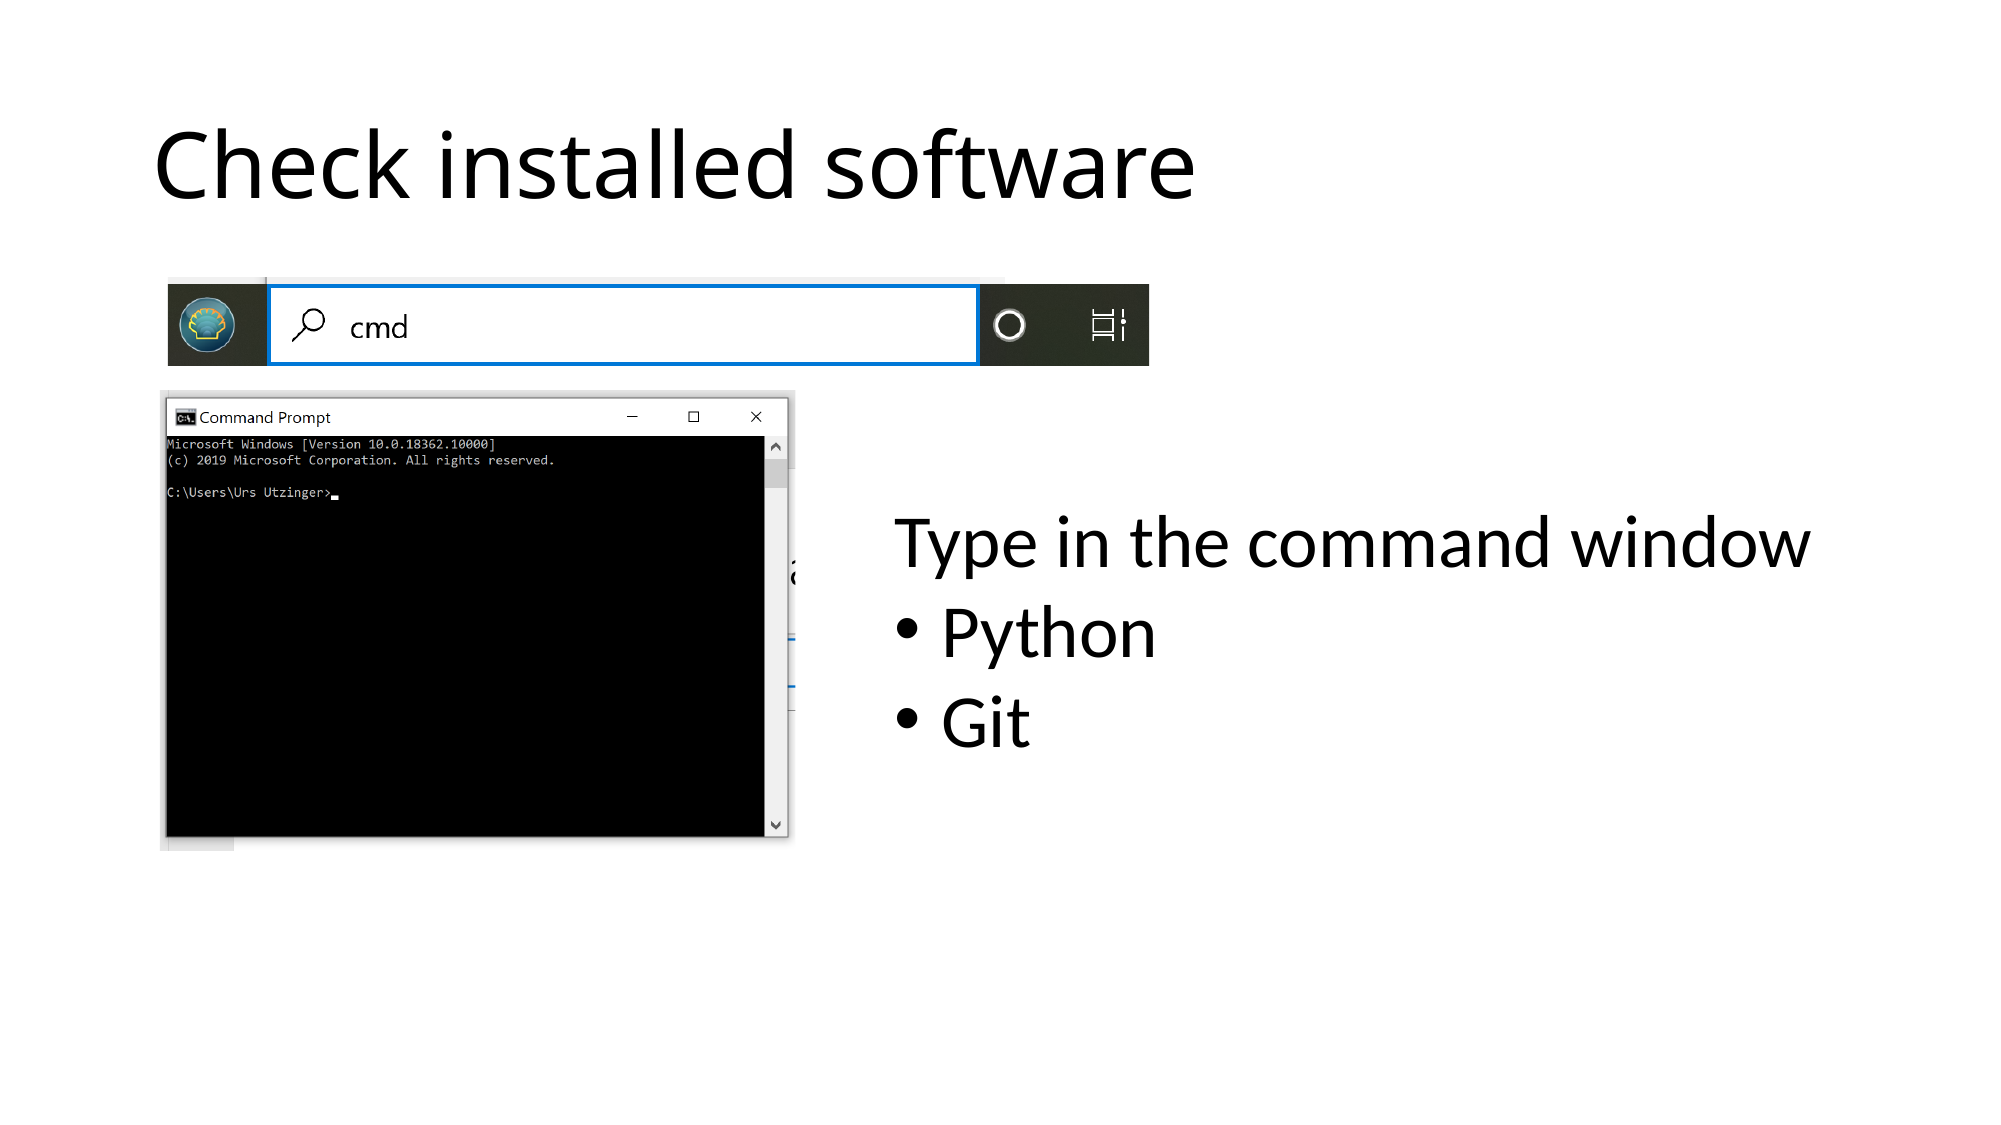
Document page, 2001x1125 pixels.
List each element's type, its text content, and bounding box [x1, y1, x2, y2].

picture [159, 277, 1150, 851]
text_box Type in the command window Python Git [879, 484, 1929, 815]
title Check installed software [137, 59, 1863, 278]
